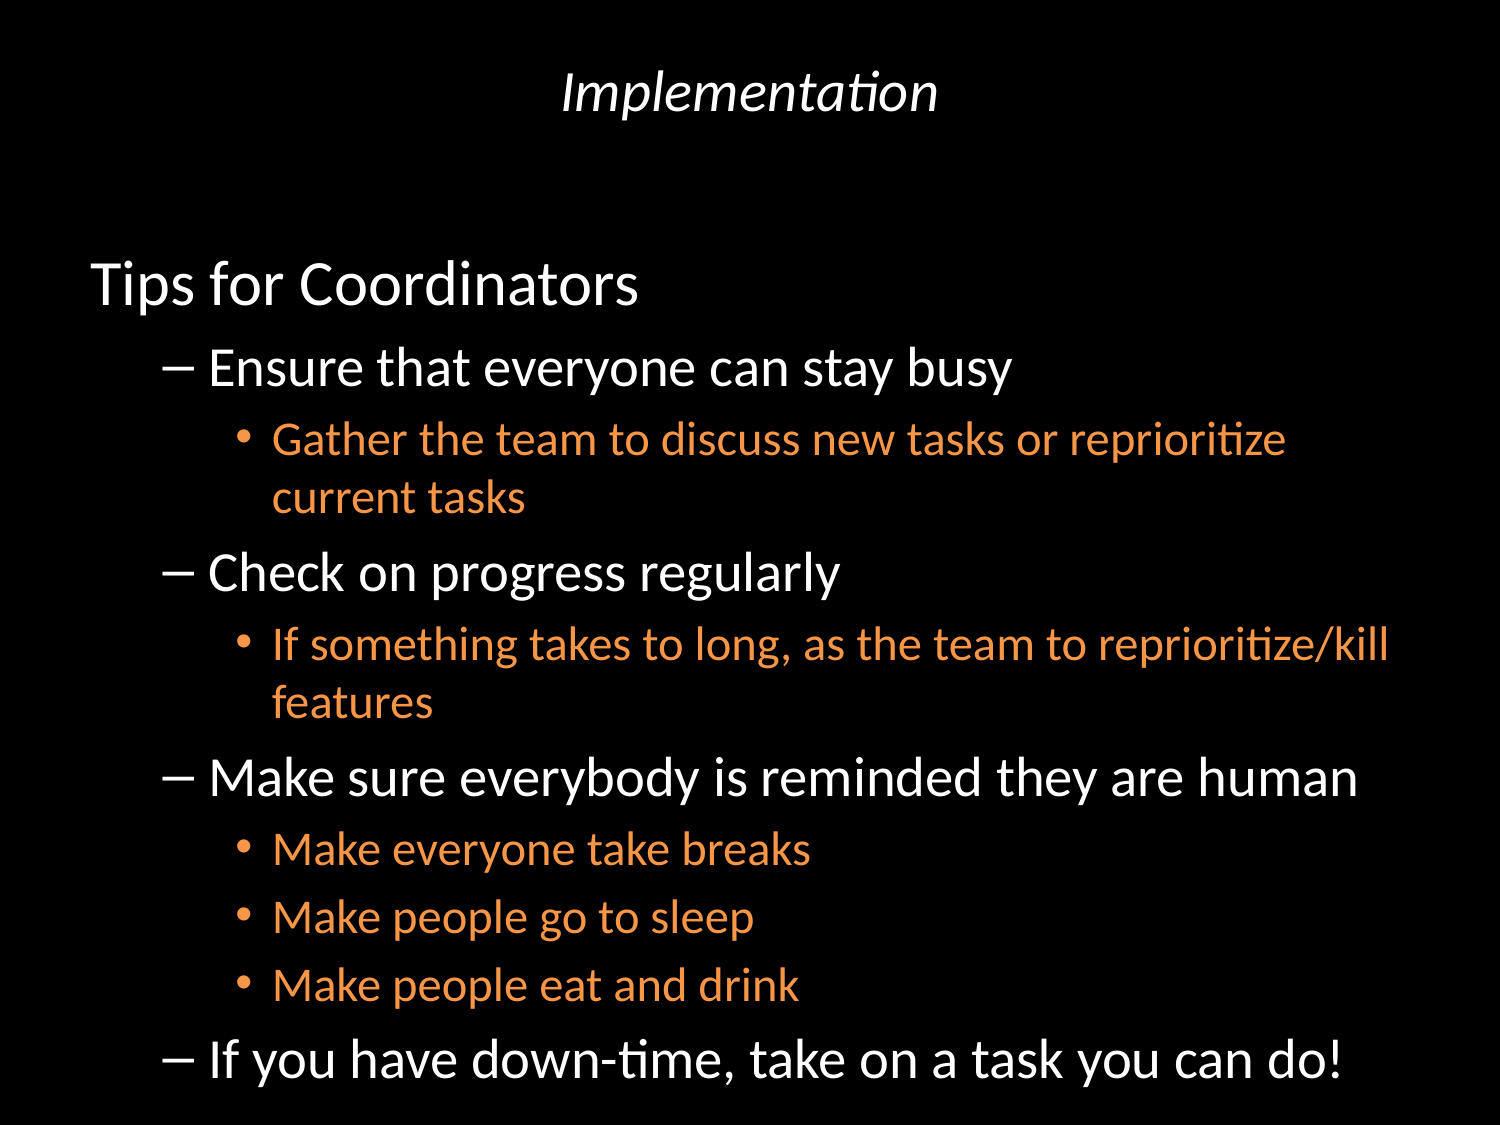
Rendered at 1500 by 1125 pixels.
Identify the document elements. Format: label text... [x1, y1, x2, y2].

list Tips for Coordinators Ensure that everyone can stay busy Gather the team to discuss new tasks or reprioritize current tasks Check on progress regularly If something takes to long, as the team to reprioritize/kill features Make sure everybody is reminded they are human Make everyone take breaks Make people go to sleep Make people eat and drink If you have down-time, take on a task you can do! [75, 233, 1425, 1103]
title Implementation [75, 45, 1425, 131]
